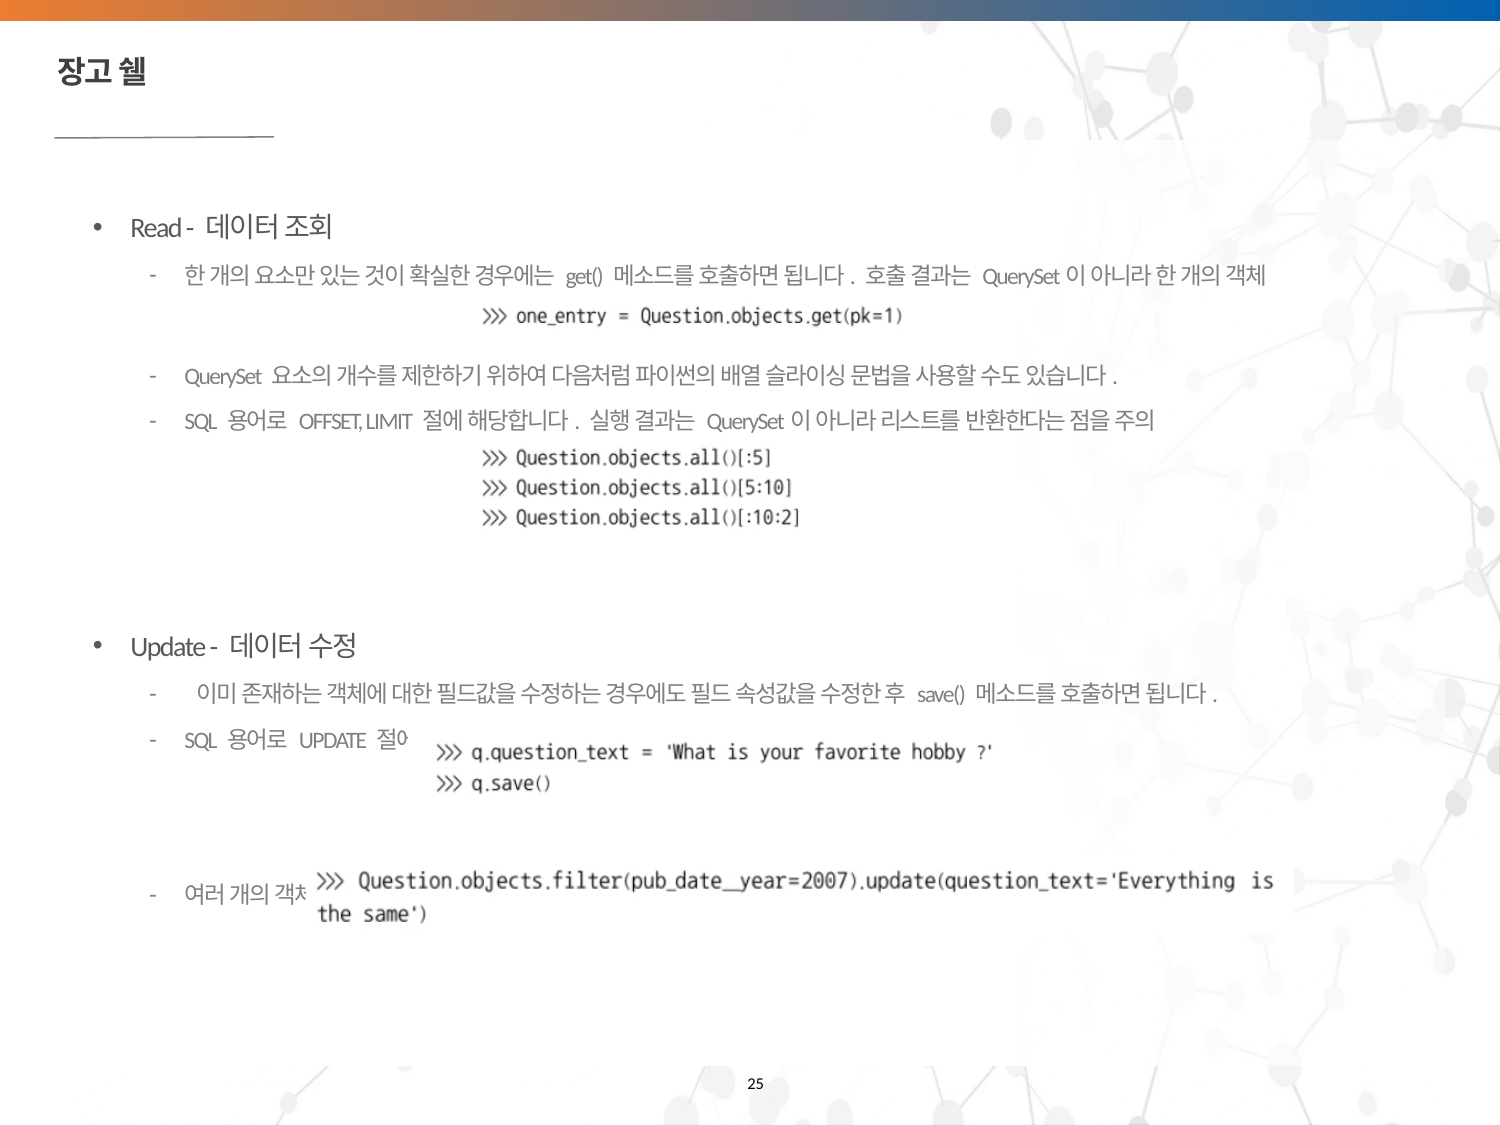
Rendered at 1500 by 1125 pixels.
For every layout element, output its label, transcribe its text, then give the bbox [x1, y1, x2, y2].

picture [306, 856, 1294, 935]
slide_number 25 [586, 1065, 925, 1125]
title 장고 쉘 [42, 49, 872, 117]
picture [468, 297, 956, 337]
picture [408, 724, 1026, 798]
list Read - 데이터 조회 한 개의 요소만 있는 것이 확실한 경우에는 get() 메소드를 호출하면 됩니다. 호출 결과는 QuerySet이 아니라 한 개의 객체 QuerySet 요소의 개수를 제한하기 위하여 다음처럼 파이썬의 배열 슬라이싱 문법을 사용할 수도 있습니다. SQL 용어로 OFFSET, LIMIT 절에 해당합니다. 실행 결과는 QuerySet이 아니라 리스트를 반환한다는 점을 주의 Update - 데이터 수정 이미 존재하는 객체에 대한 필드값을 수정하는 경우에도 필드 속성값을 수정한 후 save() 메소드를 호출하면 됩니다. SQL 용어로 UPDATE 절에 해당합니다. 여러 개의 객체를 한꺼번에 수정할 수도 있는데, 다음과 같이 update() 메소드를 사용합니다. [78, 193, 1433, 1035]
picture [459, 437, 878, 541]
